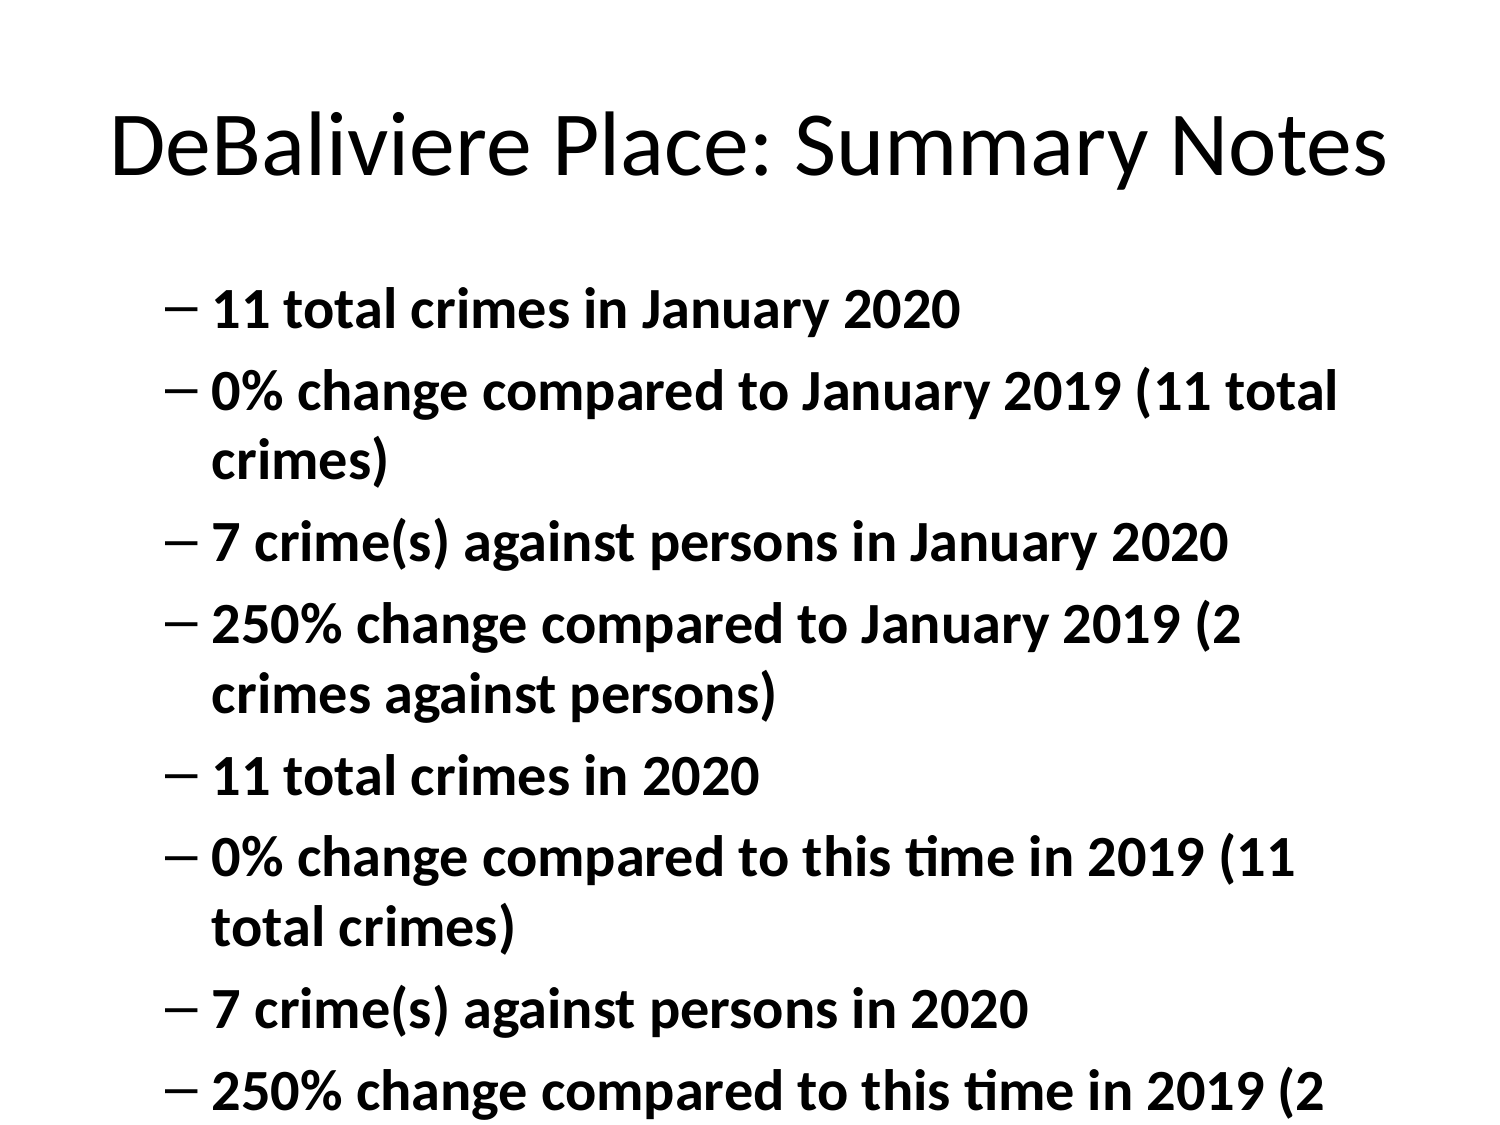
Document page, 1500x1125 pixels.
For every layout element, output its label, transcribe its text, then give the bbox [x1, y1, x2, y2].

title DeBaliviere Place: Summary Notes [75, 45, 1425, 233]
list 11 total crimes in January 2020 0% change compared to January 2019 (11 total crimes) 7 crime(s) against persons in January 2020 250% change compared to January 2019 (2 crimes against persons) 11 total crimes in 2020 0% change compared to this time in 2019 (11 total crimes) 7 crime(s) against persons in 2020 250% change compared to this time in 2019 (2 crimes against persons) [75, 262, 1425, 1005]
